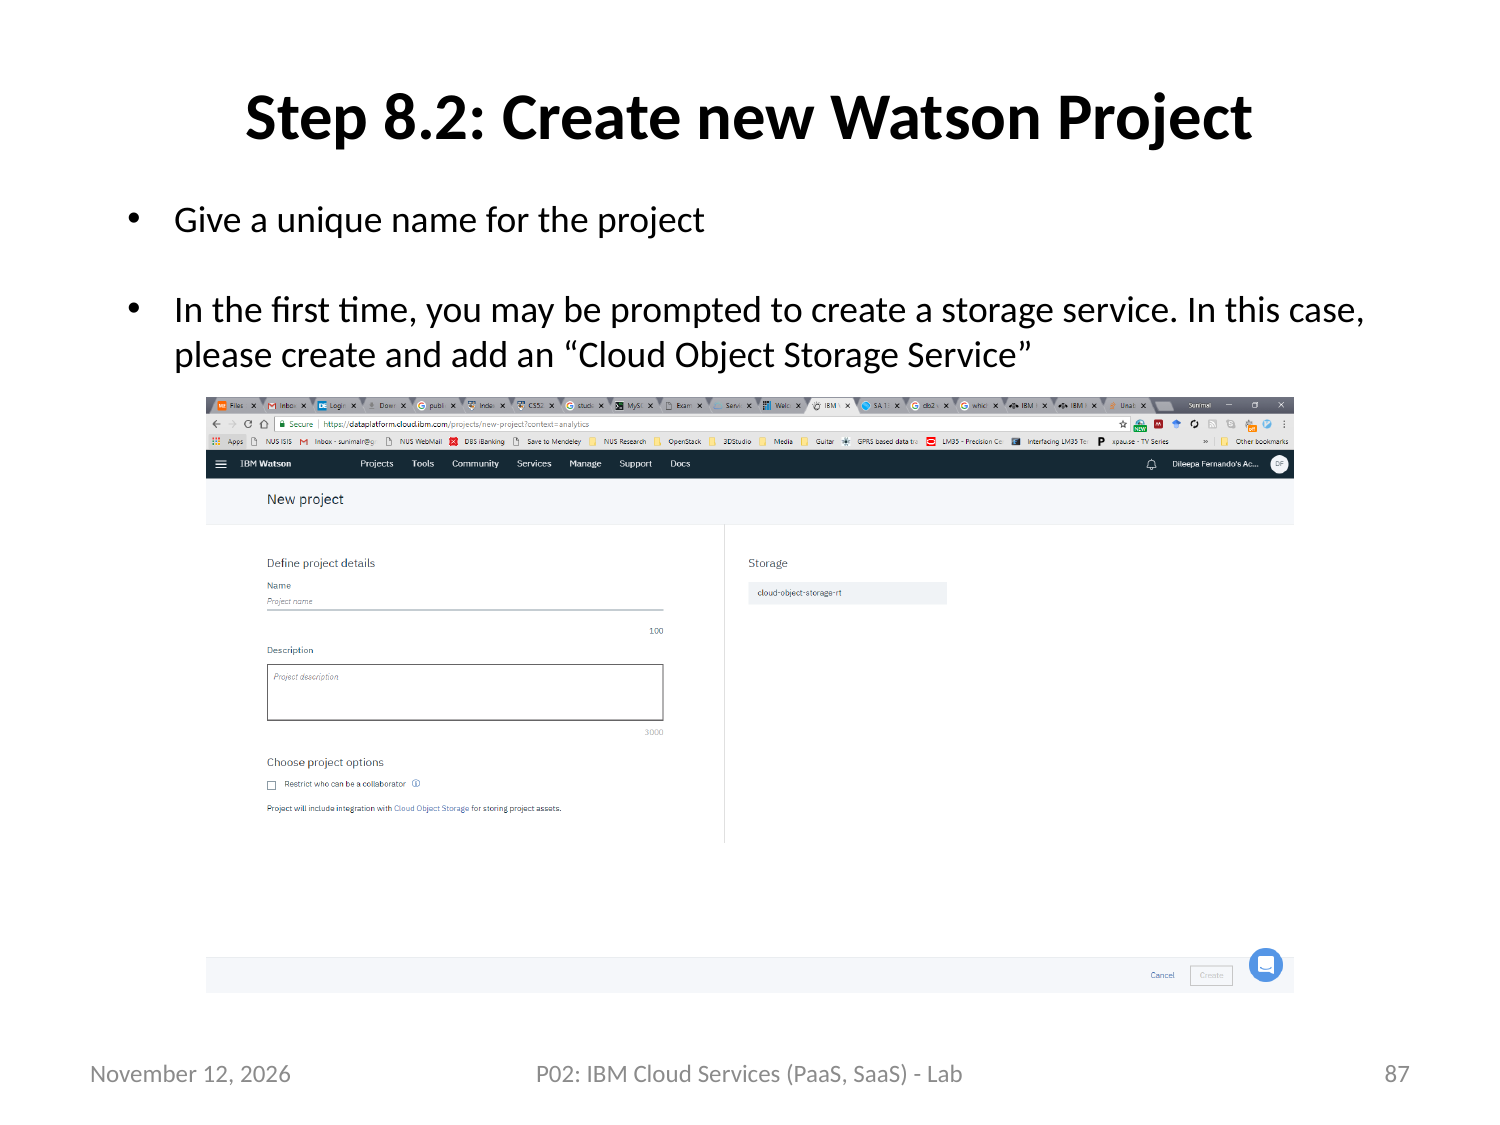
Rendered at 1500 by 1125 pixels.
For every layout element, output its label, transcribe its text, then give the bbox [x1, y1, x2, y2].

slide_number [75, 1042, 425, 1103]
text_box Give a unique name for the project In the first time, you may be prompted to create a storage service. In this case, please create and add an “Cloud Object Storage Service” [112, 187, 1400, 428]
slide_number 87 [1074, 1042, 1425, 1103]
title Step 8.2: Create new Watson Project [75, 19, 1425, 207]
picture [206, 397, 1294, 993]
footer P02: IBM Cloud Services (PaaS, SaaS) - Lab [512, 1042, 988, 1103]
